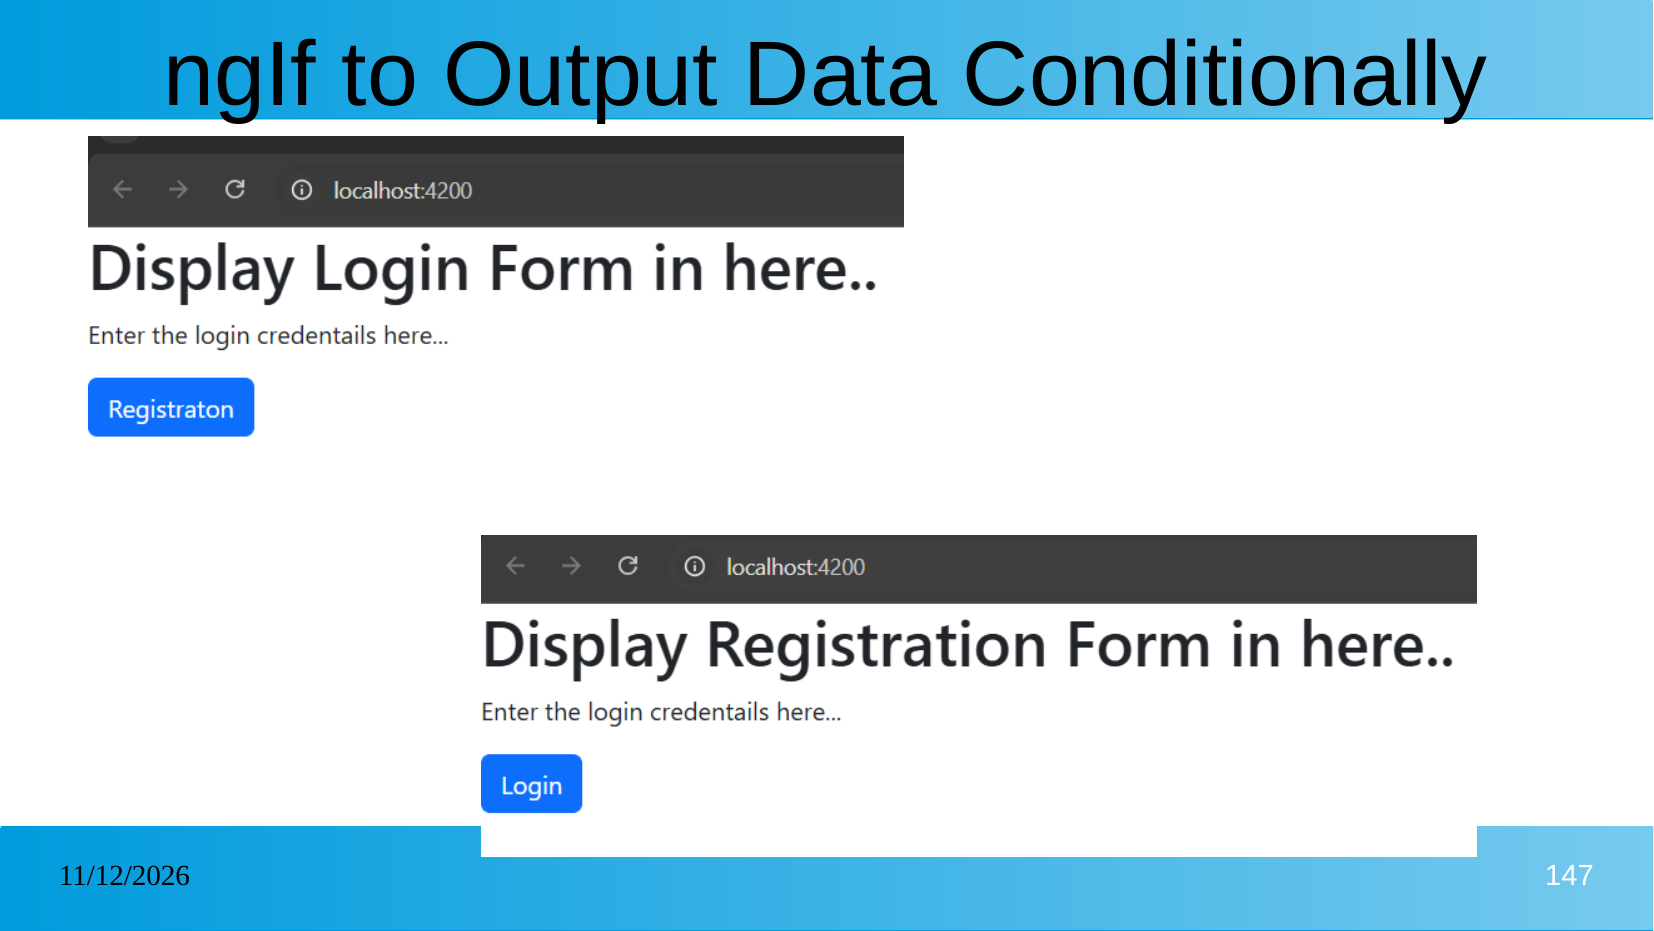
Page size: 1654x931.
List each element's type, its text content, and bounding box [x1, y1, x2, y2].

slide_number 147 [1210, 856, 1594, 915]
title ngIf to Output Data Conditionally [59, 29, 1594, 108]
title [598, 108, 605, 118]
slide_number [59, 856, 443, 915]
picture [88, 136, 904, 444]
picture [222, 113, 233, 119]
picture [481, 534, 1477, 857]
picture [244, 108, 257, 119]
